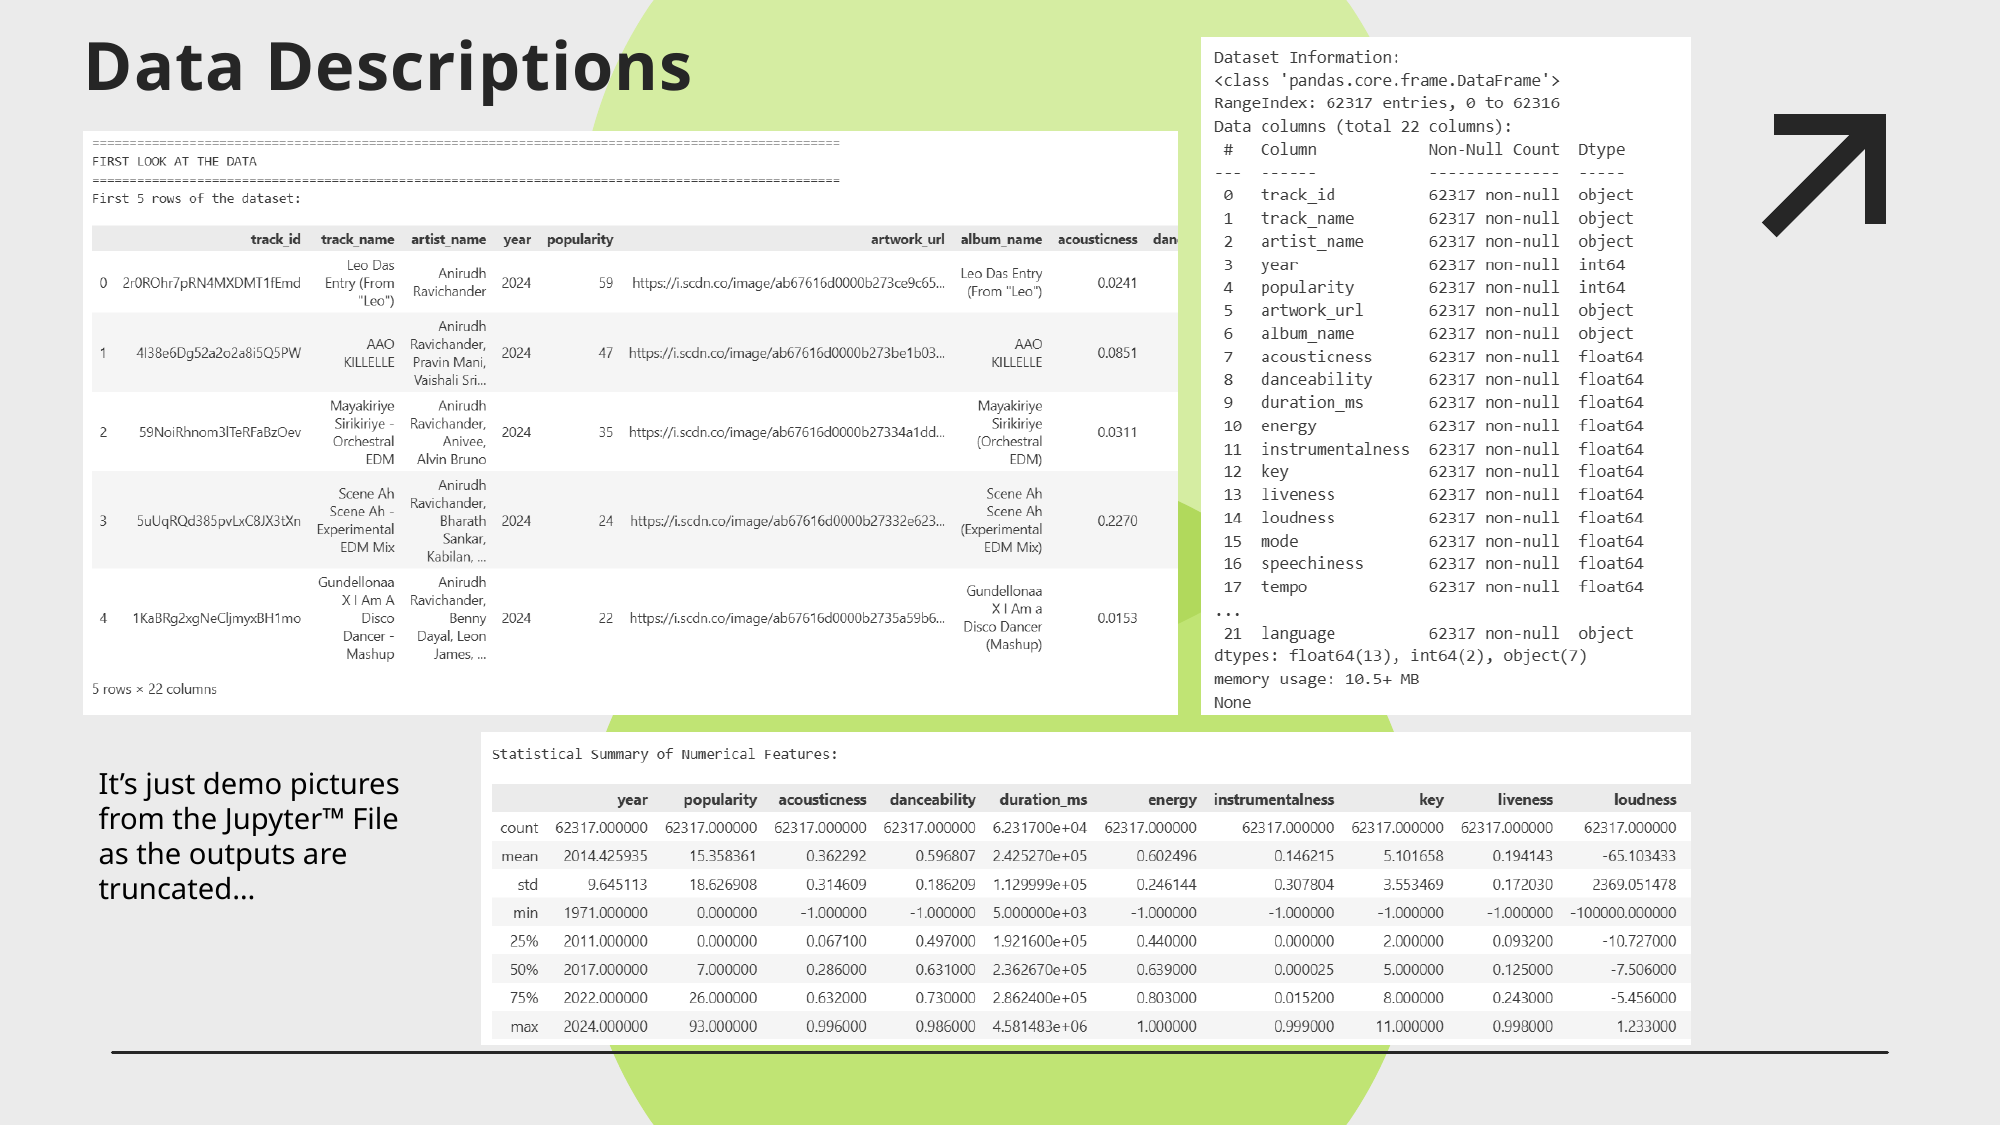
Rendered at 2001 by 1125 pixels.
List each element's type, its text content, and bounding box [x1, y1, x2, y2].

title Data Descriptions [83, 23, 1734, 123]
picture [83, 130, 1178, 715]
text_box It’s just demo pictures from the Jupyter™ File as the outputs are truncated… [83, 758, 434, 913]
picture [480, 732, 1691, 1046]
picture [1200, 37, 1691, 715]
